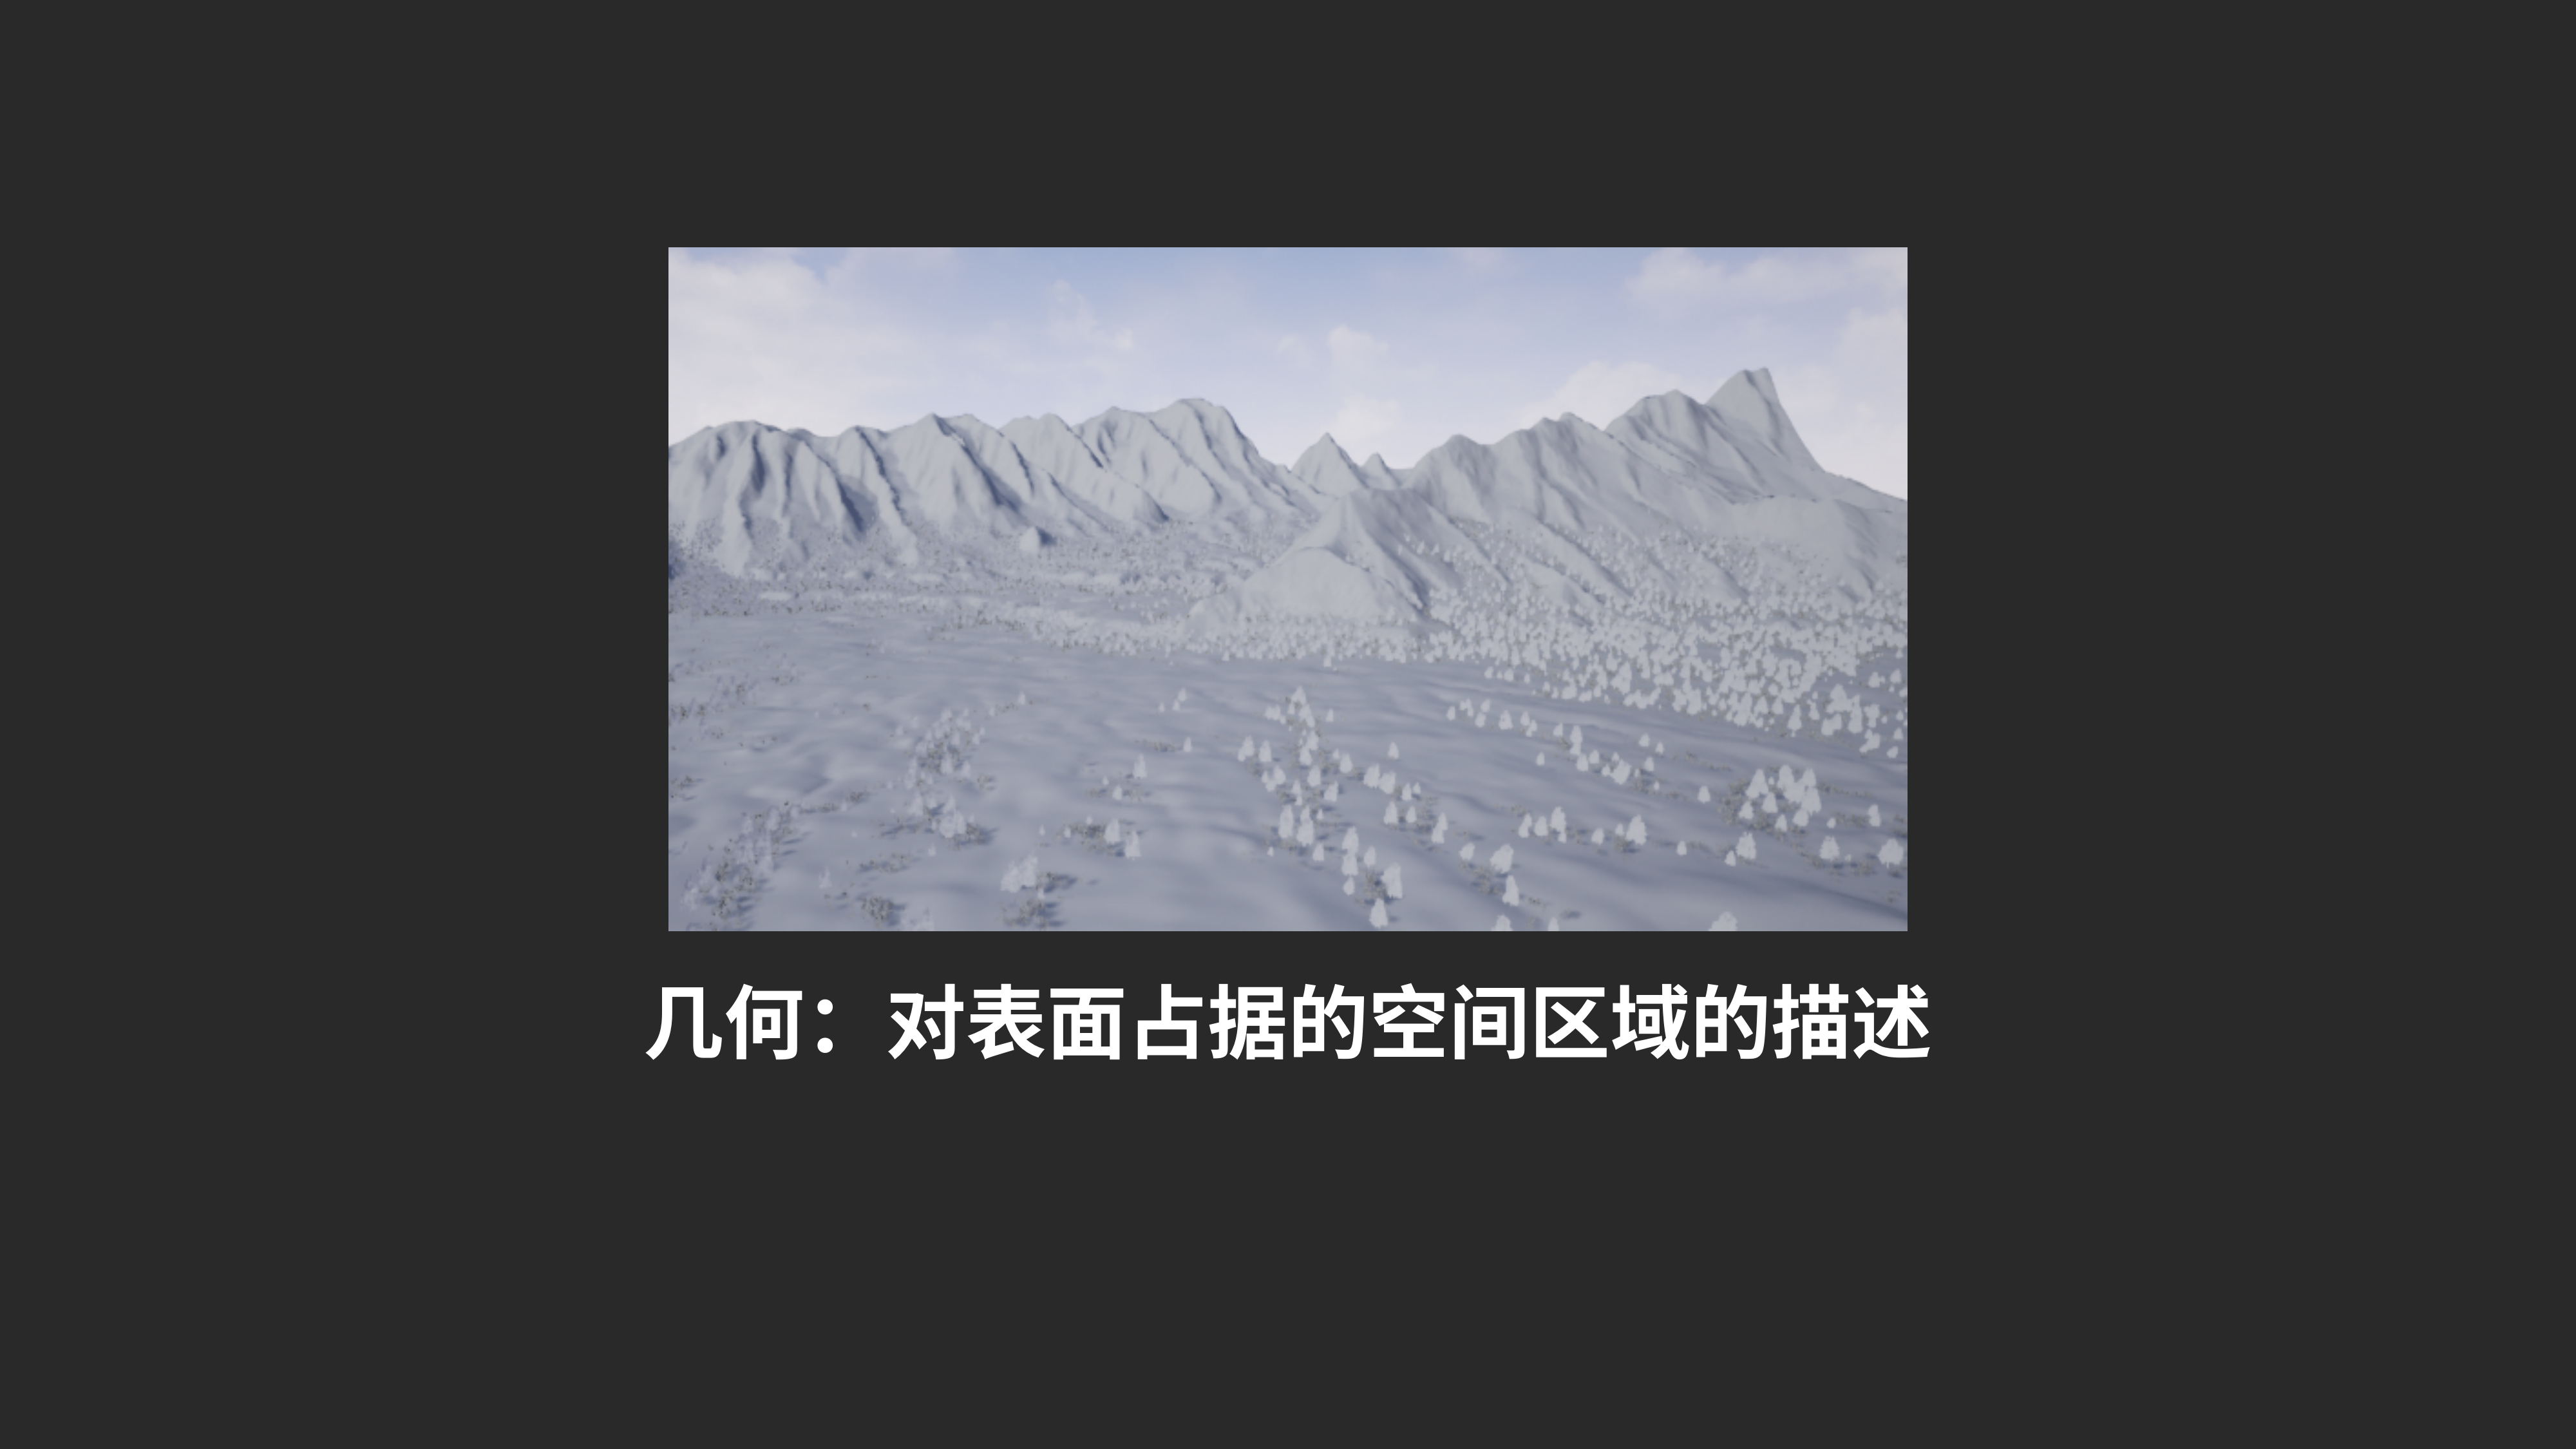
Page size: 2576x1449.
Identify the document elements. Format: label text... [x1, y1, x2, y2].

text_box 几何：对表面占据的空间区域的描述 [461, 966, 2115, 1074]
picture [668, 247, 1908, 931]
